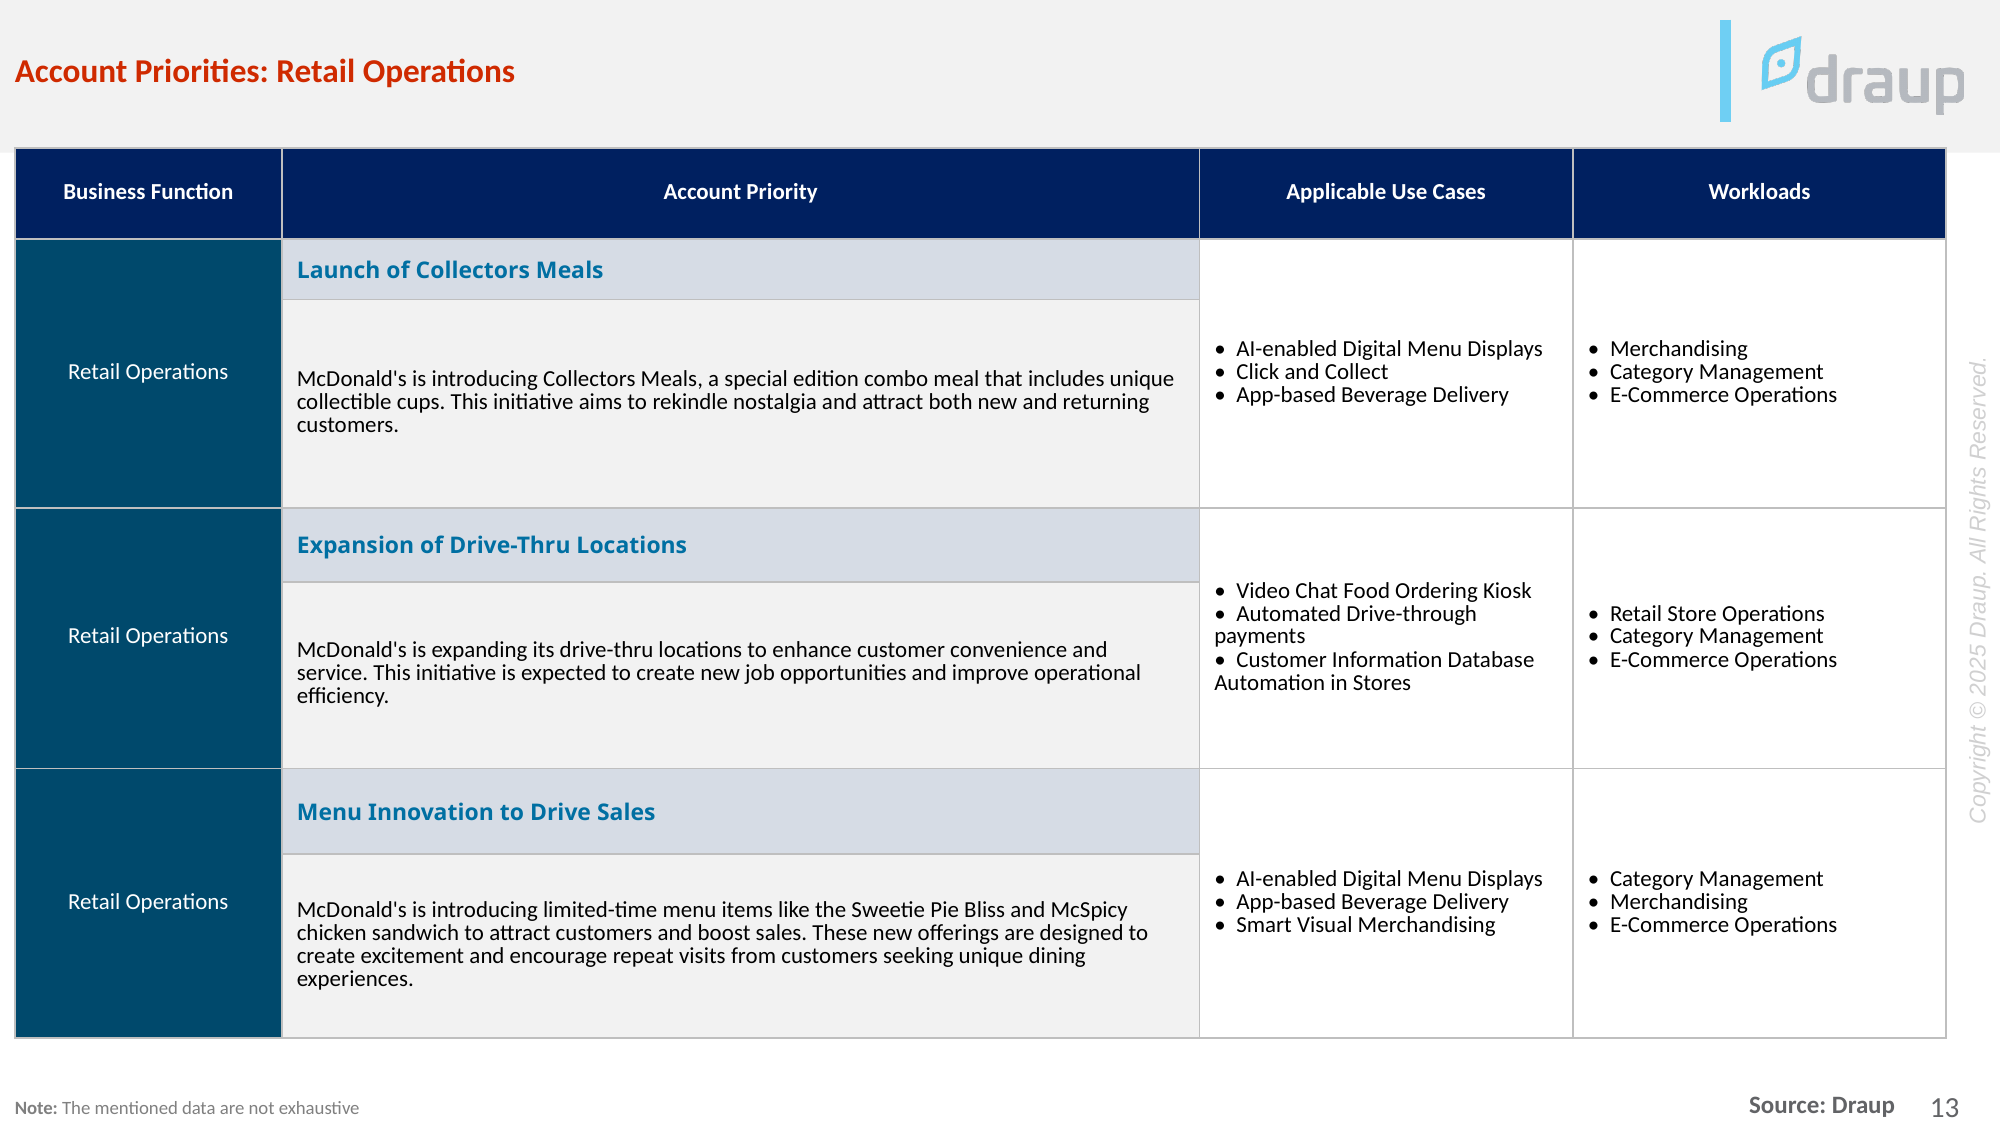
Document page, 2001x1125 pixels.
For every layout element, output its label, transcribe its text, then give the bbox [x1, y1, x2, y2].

table_cell Menu Innovation to Drive Sales [283, 769, 1199, 853]
table_cell • AI-enabled Digital Menu Displays • App-based Beverage Delivery • Smart Visual Merchandising [1200, 769, 1572, 1037]
table_header Applicable Use Cases [1200, 149, 1572, 238]
table_cell McDonald's is introducing limited-time menu items like the Sweetie Pie Bliss and McSpicy chicken sandwich to attract customers and boost sales. These new offerings are designed to create excitement and encourage repeat visits from customers seeking unique dining experiences. [283, 855, 1199, 1037]
table_header Account Priority [283, 149, 1199, 238]
table_cell • Merchandising • Category Management • E-Commerce Operations [1574, 240, 1945, 507]
table_cell Retail Operations [16, 769, 281, 1037]
table_header Business Function [16, 149, 281, 238]
table_cell • Category Management • Merchandising • E-Commerce Operations [1574, 769, 1945, 1037]
text_box Note: The mentioned data are not exhaustive [0, 1088, 1080, 1125]
table_cell McDonald's is introducing Collectors Meals, a special edition combo meal that includes unique collectible cups. This initiative aims to rekindle nostalgia and attract both new and returning customers. [283, 300, 1199, 507]
table_cell McDonald's is expanding its drive-thru locations to enhance customer convenience and service. This initiative is expected to create new job opportunities and improve operational efficiency. [283, 583, 1199, 768]
table_cell • Video Chat Food Ordering Kiosk • Automated Drive-through payments • Customer Information Database Automation in Stores [1200, 509, 1572, 768]
table_header Workloads [1574, 149, 1945, 238]
table_cell • Retail Store Operations • Category Management • E-Commerce Operations [1574, 509, 1945, 768]
table_cell Retail Operations [16, 509, 281, 768]
table_cell • AI-enabled Digital Menu Displays • Click and Collect • App-based Beverage Delivery [1200, 240, 1572, 507]
table_cell Retail Operations [16, 240, 281, 507]
text_box Account Priorities: Retail Operations [0, 3, 1701, 144]
table_cell Launch of Collectors Meals [283, 240, 1199, 299]
table_cell Expansion of Drive-Thru Locations [283, 509, 1199, 581]
